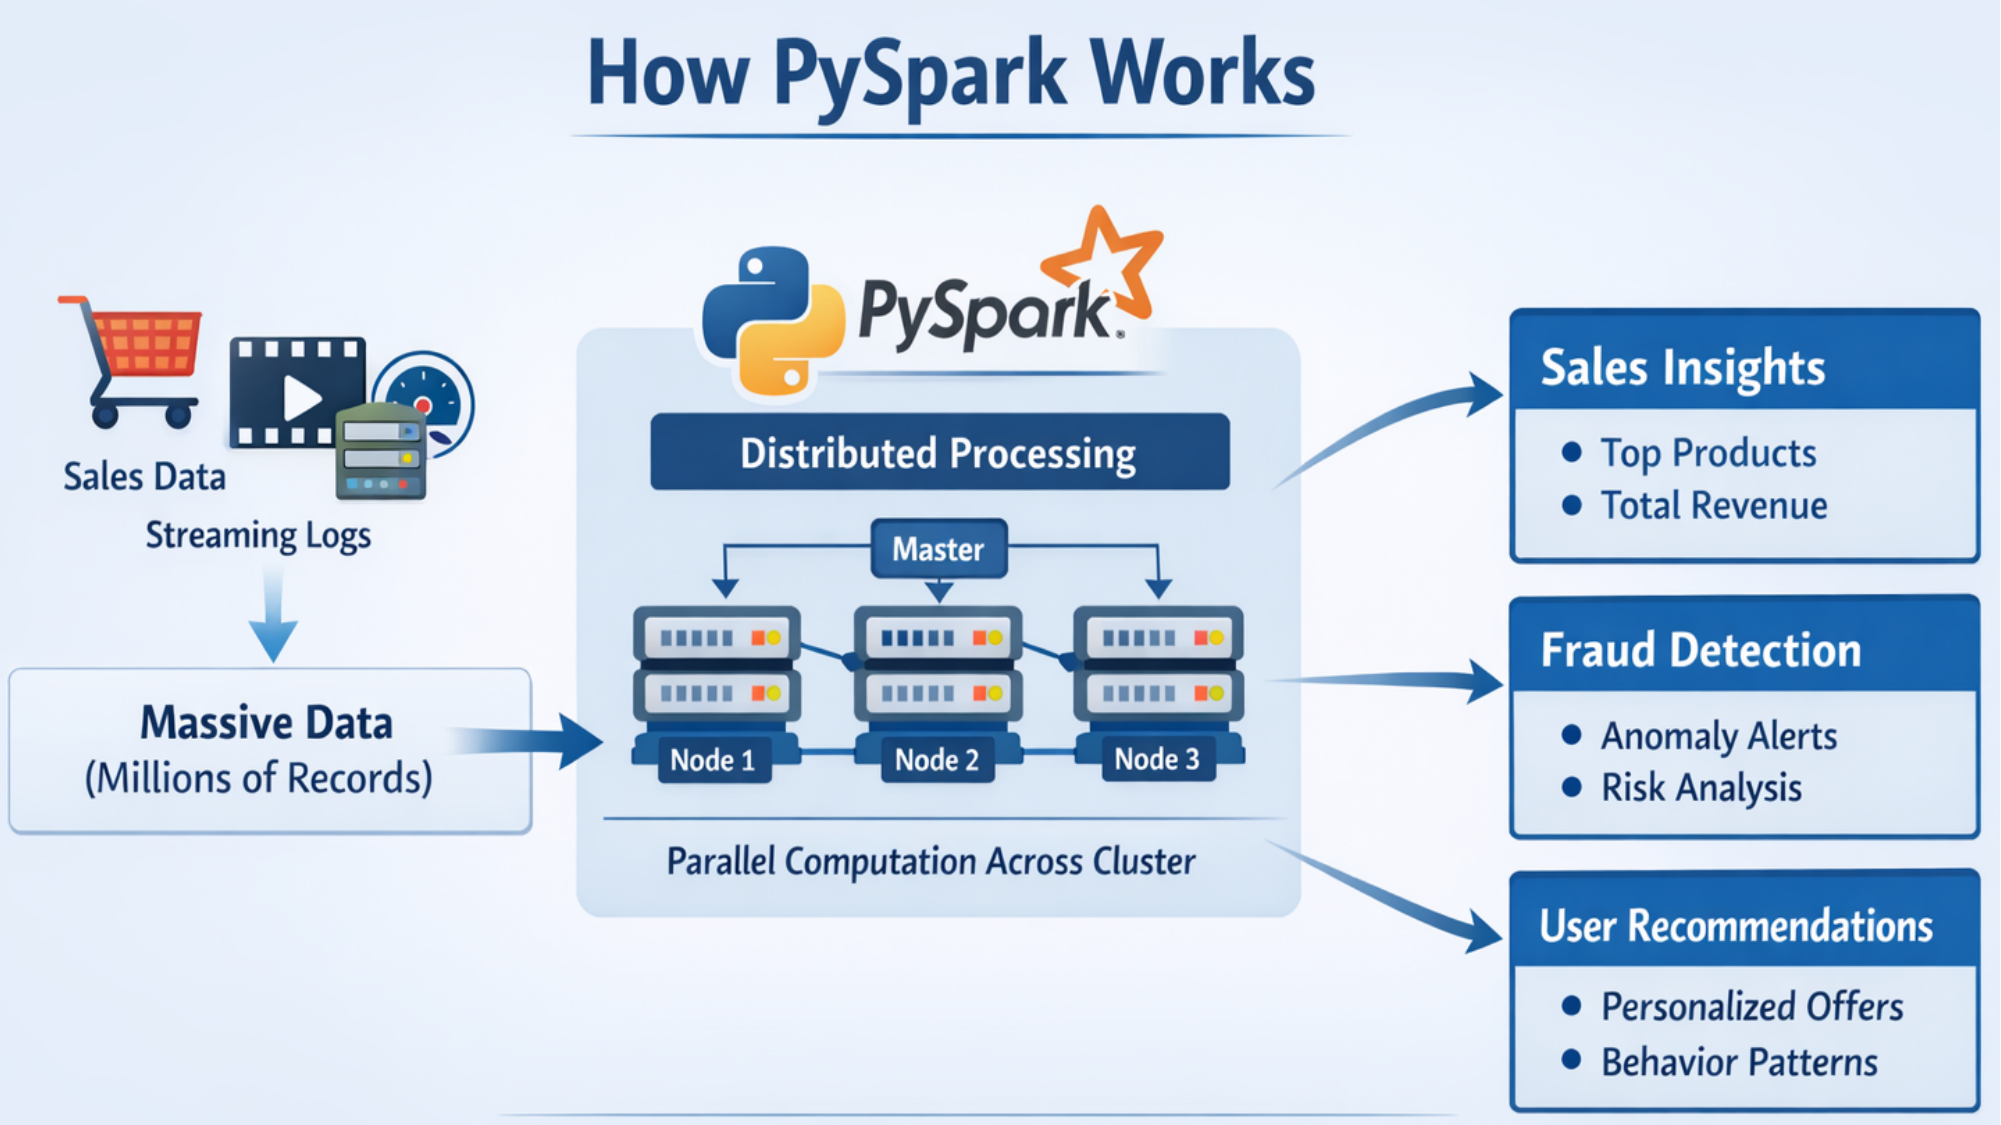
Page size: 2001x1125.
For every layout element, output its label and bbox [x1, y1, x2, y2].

list [0, 0, 2000, 1125]
